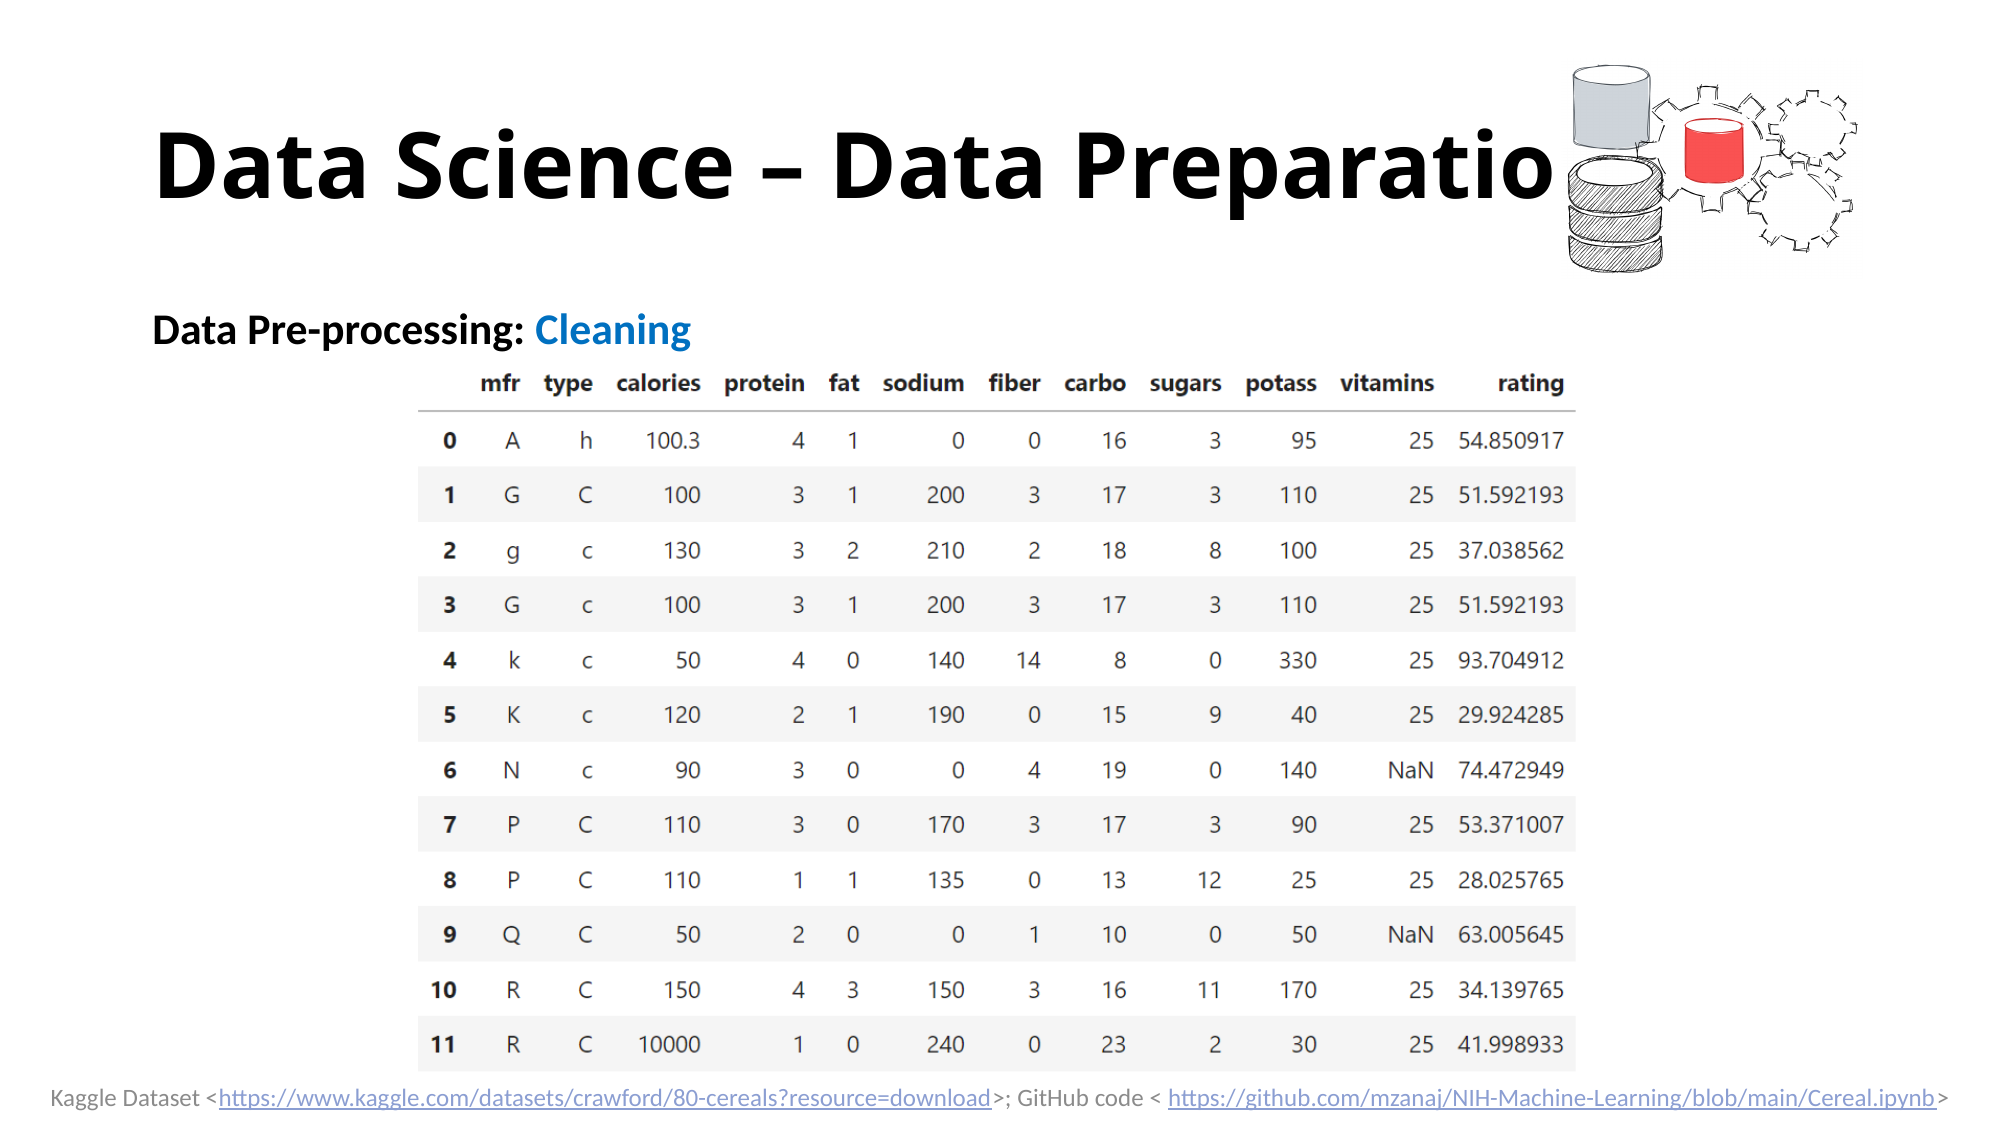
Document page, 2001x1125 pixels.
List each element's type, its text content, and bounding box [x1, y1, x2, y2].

footer Kaggle Dataset <https://www.kaggle.com/datasets/crawford/80-cereals?resource=download>; GitHub code < https://github.com/mzanaj/NIH-Machine-Learning/blob/main/Cereal.ipynb> [0, 1068, 2000, 1124]
picture [1561, 58, 1863, 279]
title Data Science – Data Preparation [137, 59, 1561, 278]
list Data Pre-processing: Cleaning [137, 299, 1863, 1038]
picture [416, 365, 1583, 1085]
